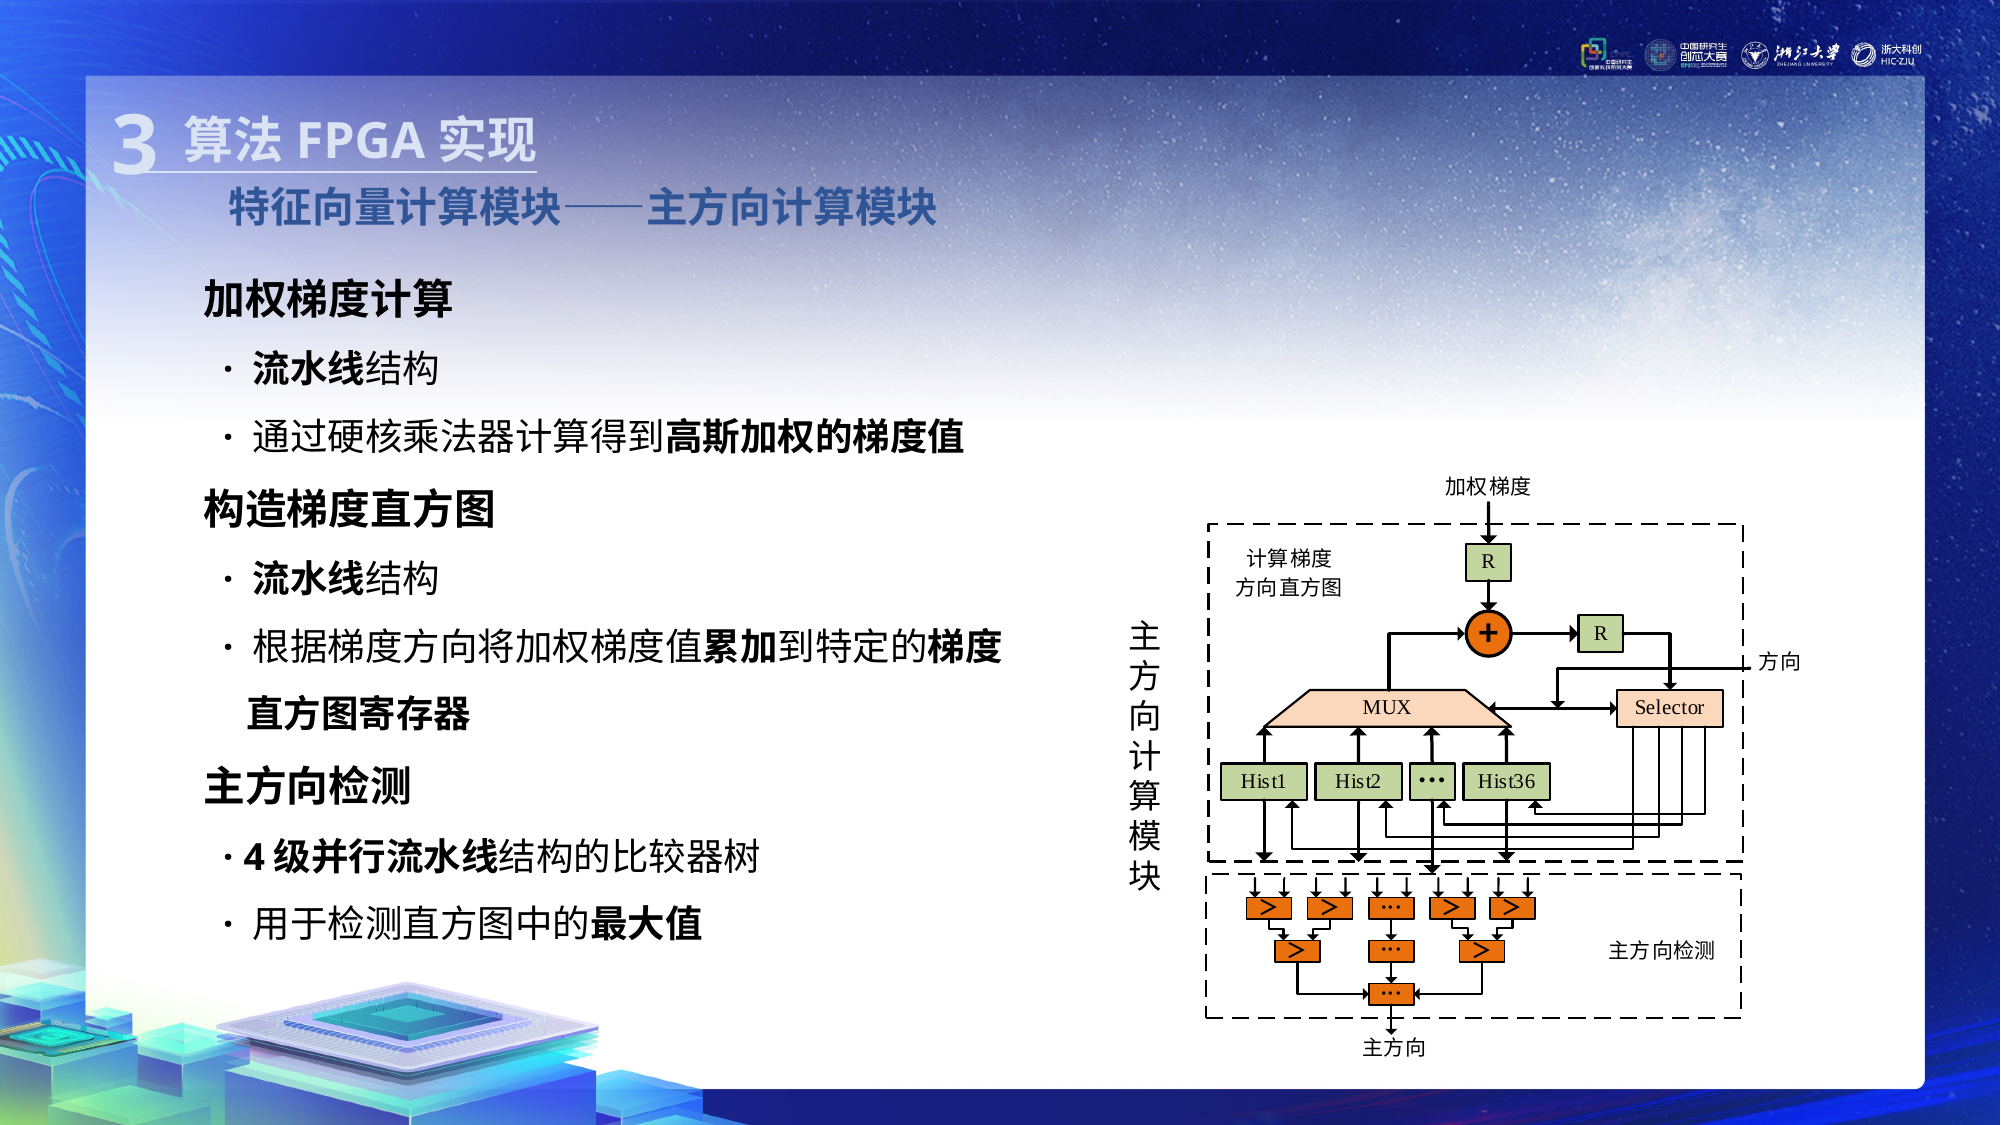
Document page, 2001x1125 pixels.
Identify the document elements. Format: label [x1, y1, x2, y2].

text_box [1197, 461, 1826, 1072]
picture [0, 0, 2000, 1125]
